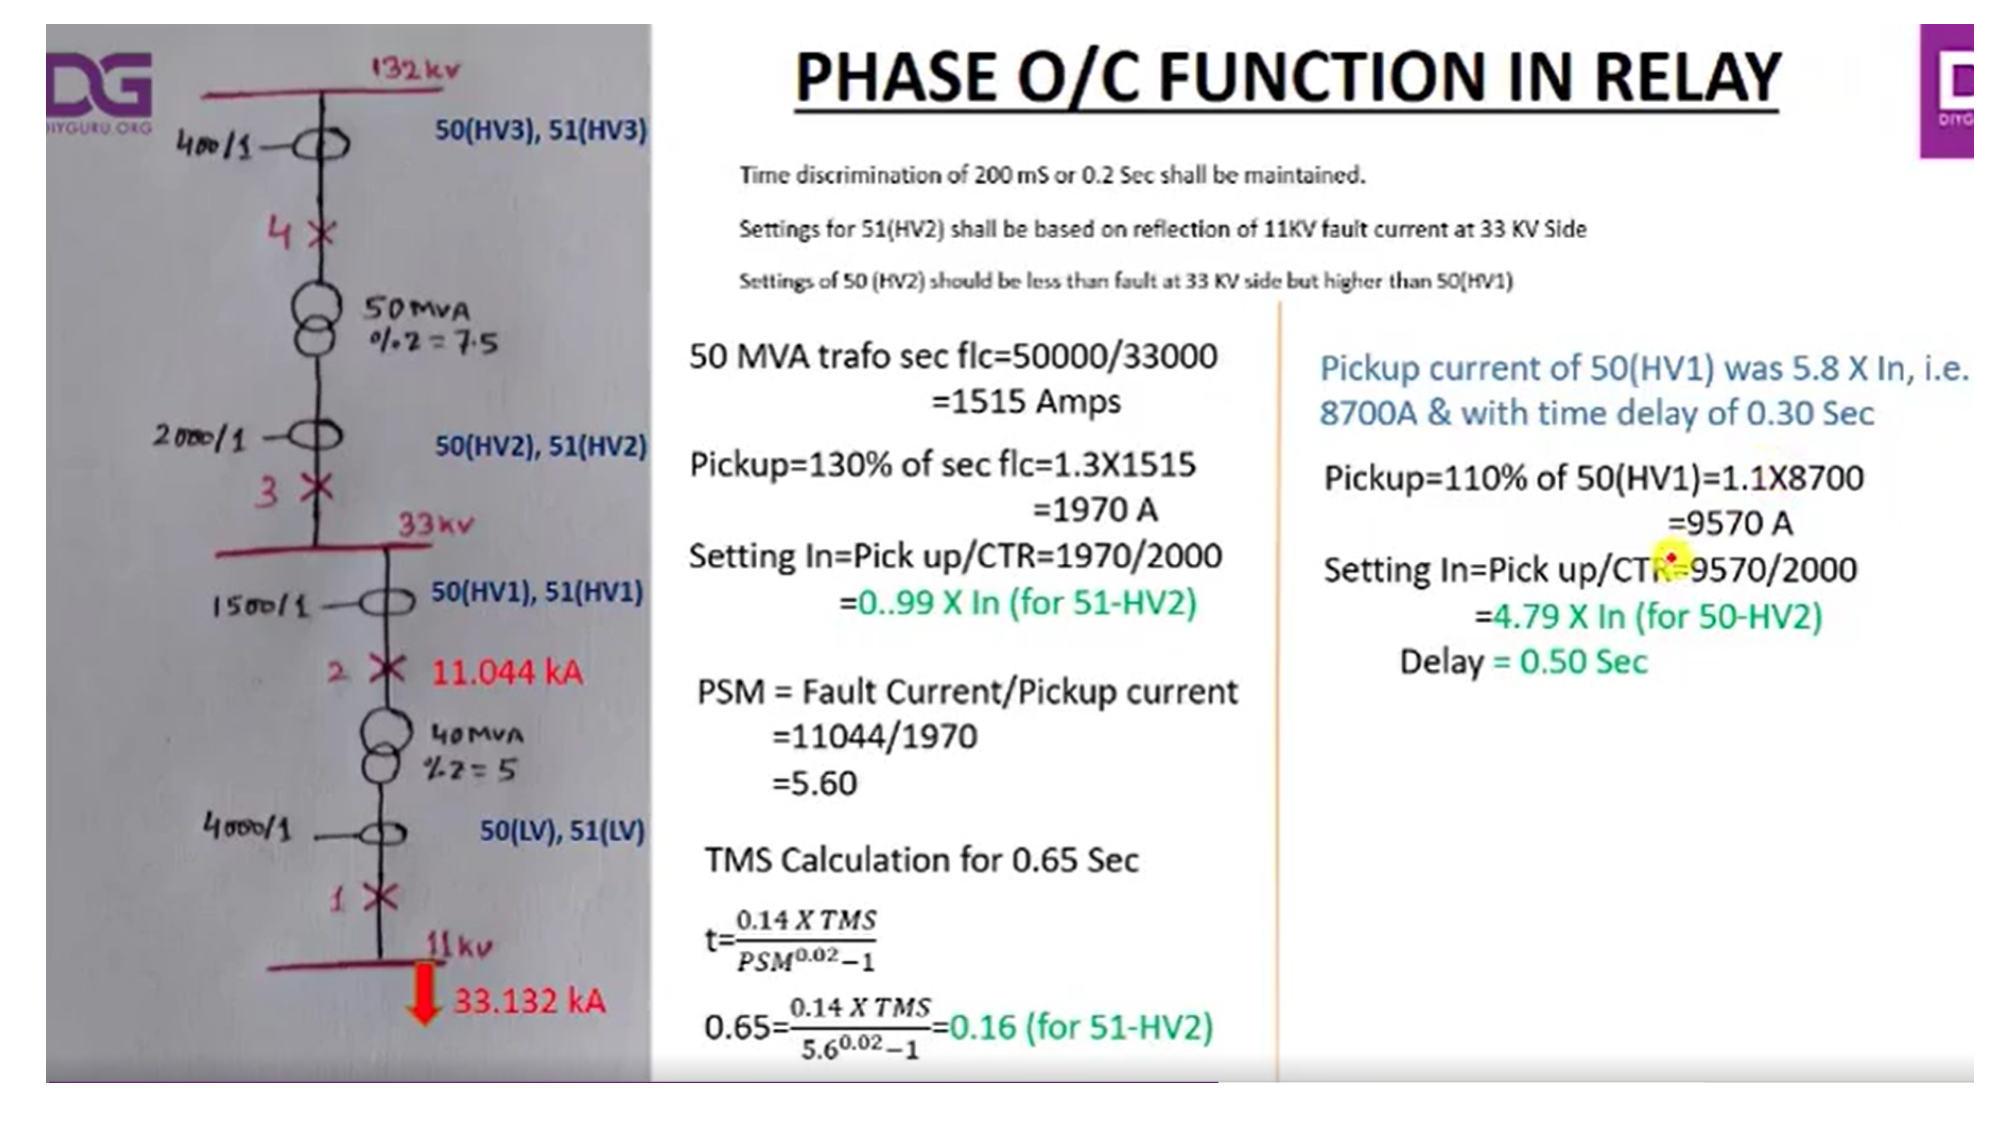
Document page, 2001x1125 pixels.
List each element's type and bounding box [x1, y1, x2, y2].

list [46, 24, 1974, 1083]
